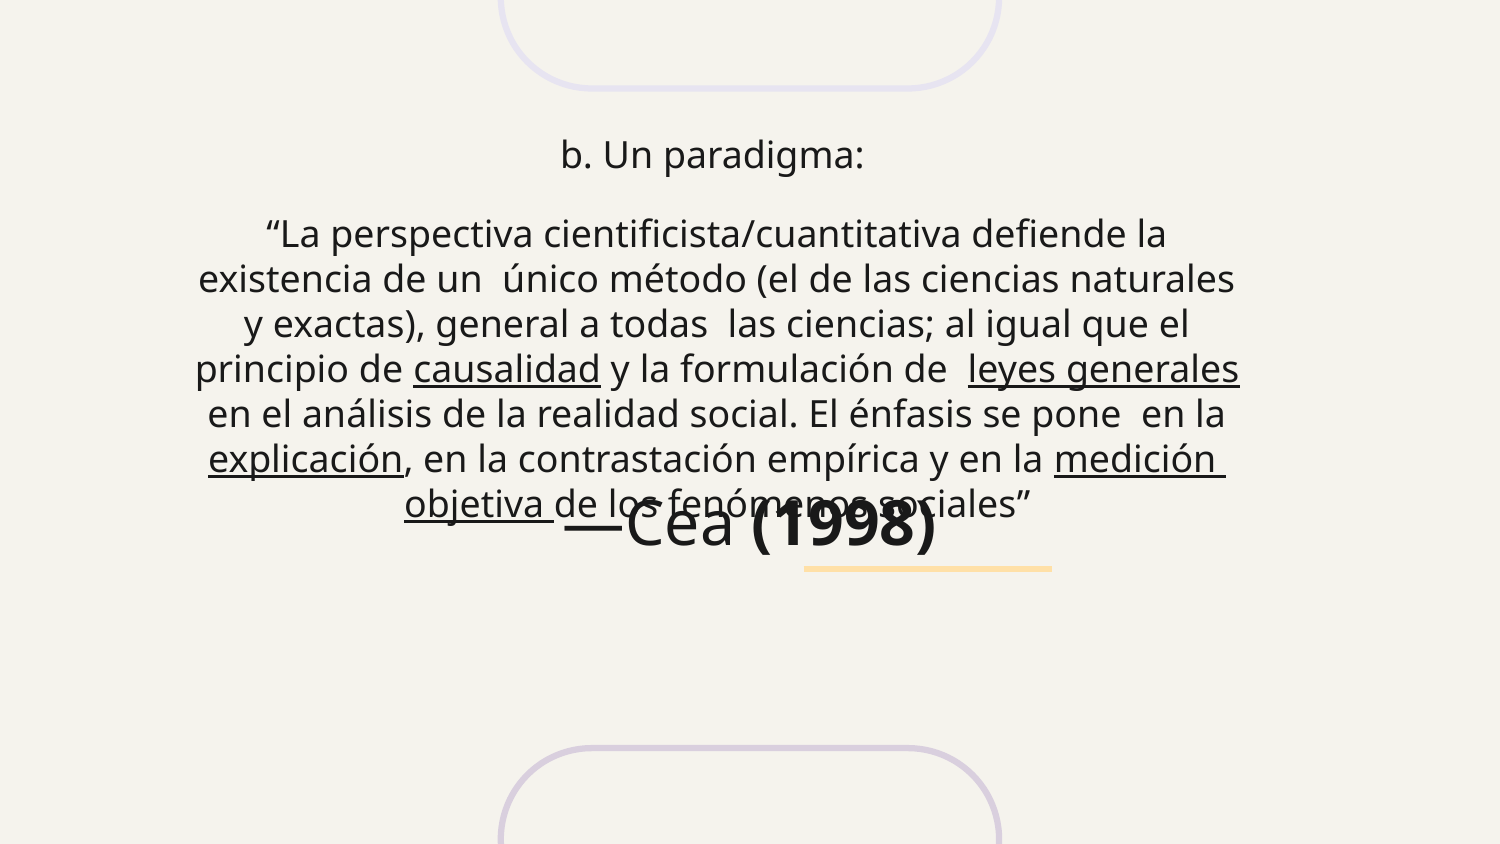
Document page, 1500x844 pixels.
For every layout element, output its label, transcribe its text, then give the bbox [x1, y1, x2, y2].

subtitle b. Un paradigma: “La perspectiva cientificista/cuantitativa defiende la existencia de un único método (el de las ciencias naturales y exactas), general a todas las ciencias; al igual que el principio de causalidad y la formulación de leyes generales en el análisis de la realidad social. El énfasis se pone en la explicación, en la contrastación empírica y en la medición objetiva de los fenómenos sociales” [172, 224, 1263, 540]
title —Cea (1998) [375, 540, 1125, 578]
